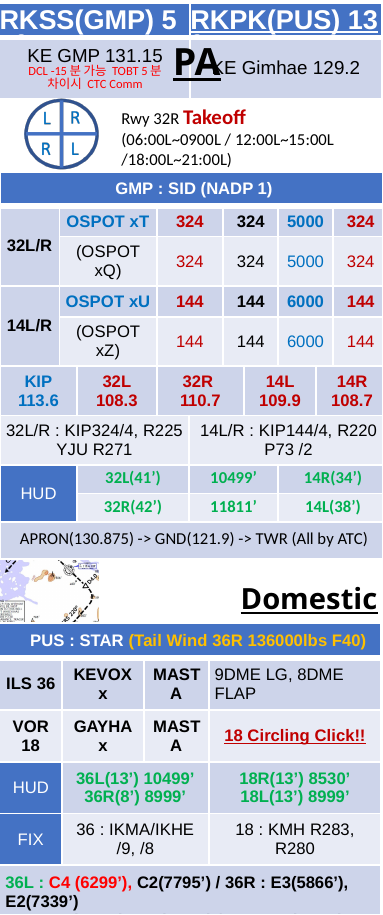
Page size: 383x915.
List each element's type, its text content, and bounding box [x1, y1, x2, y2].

table_cell KE Gimhae 129.2 [191, 40, 381, 98]
table_cell 324 [334, 237, 382, 285]
table_cell 32L/R [1, 209, 59, 285]
table_cell 18 Circling Click!! [210, 711, 380, 761]
table_cell 32R(42’) [78, 494, 188, 521]
table_cell 18 : KMH R283, R280 [210, 814, 380, 864]
table_cell 144 [224, 318, 277, 365]
table_cell MASTA [145, 661, 208, 709]
table_cell 32L/R : KIP324/4, R225 YJU R271 [1, 416, 188, 464]
table_cell (OSPOT xZ) [60, 318, 156, 365]
table_cell 11811’ [190, 494, 277, 521]
table_cell 18R(13’) 8530’ 18L(13’) 8999’ [210, 763, 380, 813]
table_cell 6000 [279, 287, 332, 316]
table_header RKPK(PUS) 13ft [191, 4, 381, 35]
table_cell 36L : C4 (6299’), C2(7795’) / 36R : E3(5866’), E2(7339’) 18R : C6(5770’), C7 (6824’) / 18L : E4(5882’), E5(8792’) [0, 866, 380, 914]
table_cell HUD [0, 763, 61, 813]
table_header PUS : STAR (Tail Wind 36R 136000lbs F40) [0, 624, 380, 655]
table_cell 14L 109.9 [245, 367, 315, 415]
table_cell APRON(130.875) -> GND(121.9) -> TWR (All by ATC) [1, 523, 382, 558]
table_cell HUD [1, 466, 76, 521]
table_cell ILS 36 [0, 661, 61, 709]
table_cell 6000 [279, 318, 332, 365]
table_cell 324 [224, 237, 277, 285]
table_cell GAYHA x [63, 711, 143, 761]
table_cell 14R(34’) [279, 466, 382, 493]
text_box Domestic [207, 572, 382, 628]
table_cell 14L(38’) [279, 494, 382, 521]
table_cell 32R 110.7 [158, 367, 243, 415]
table_cell KIP 113.6 [1, 367, 76, 415]
table_header RKSS(GMP) 59ft [0, 4, 189, 35]
table_cell 5000 [279, 209, 332, 236]
table_cell 144 [334, 287, 382, 316]
table_cell 32L(41’) [78, 466, 188, 493]
table_cell 144 [224, 287, 277, 316]
table_cell 14L/R [1, 287, 59, 365]
table_cell 10499’ [190, 466, 277, 493]
table_cell (OSPOT xQ) [60, 237, 156, 285]
table_cell 14R 108.7 [317, 367, 382, 415]
table_cell OSPOT xT [60, 209, 156, 236]
table_cell VOR 18 [0, 711, 61, 761]
picture [0, 533, 99, 633]
table_cell 36L(13’) 10499’ 36R(8’) 8999’ [63, 763, 208, 813]
table_cell 324 [334, 209, 382, 236]
table_cell 324 [158, 209, 222, 236]
table_cell 14L/R : KIP144/4, R220 P73 /2 [190, 416, 382, 464]
table_cell 9DME LG, 8DME FLAP [210, 661, 380, 709]
table_cell MASTA [145, 711, 208, 761]
picture [24, 98, 99, 174]
text_box Rwy 32R Takeoff (06:00L~0900L / 12:00L~15:00L /18:00L~21:00L) [106, 96, 380, 176]
table_cell KE GMP 131.15 DCL -15분 가능 TOBT 5분 차이시 CTC Comm [0, 40, 189, 98]
table_cell 144 [334, 318, 382, 365]
table_cell FIX [0, 814, 61, 864]
table_cell 5000 [279, 237, 332, 285]
table_cell KEVOX x [63, 661, 143, 709]
table_cell 324 [158, 237, 222, 285]
table_cell 36 : IKMA/IKHE /9, /8 [63, 814, 208, 864]
table_cell 144 [158, 287, 222, 316]
table_cell OSPOT xU [60, 287, 156, 316]
table_cell 144 [158, 318, 222, 365]
table_header GMP : SID (NADP 1) [1, 173, 382, 203]
table_cell 32L 108.3 [78, 367, 156, 415]
text_box PA [143, 37, 250, 89]
table_cell 324 [224, 209, 277, 236]
